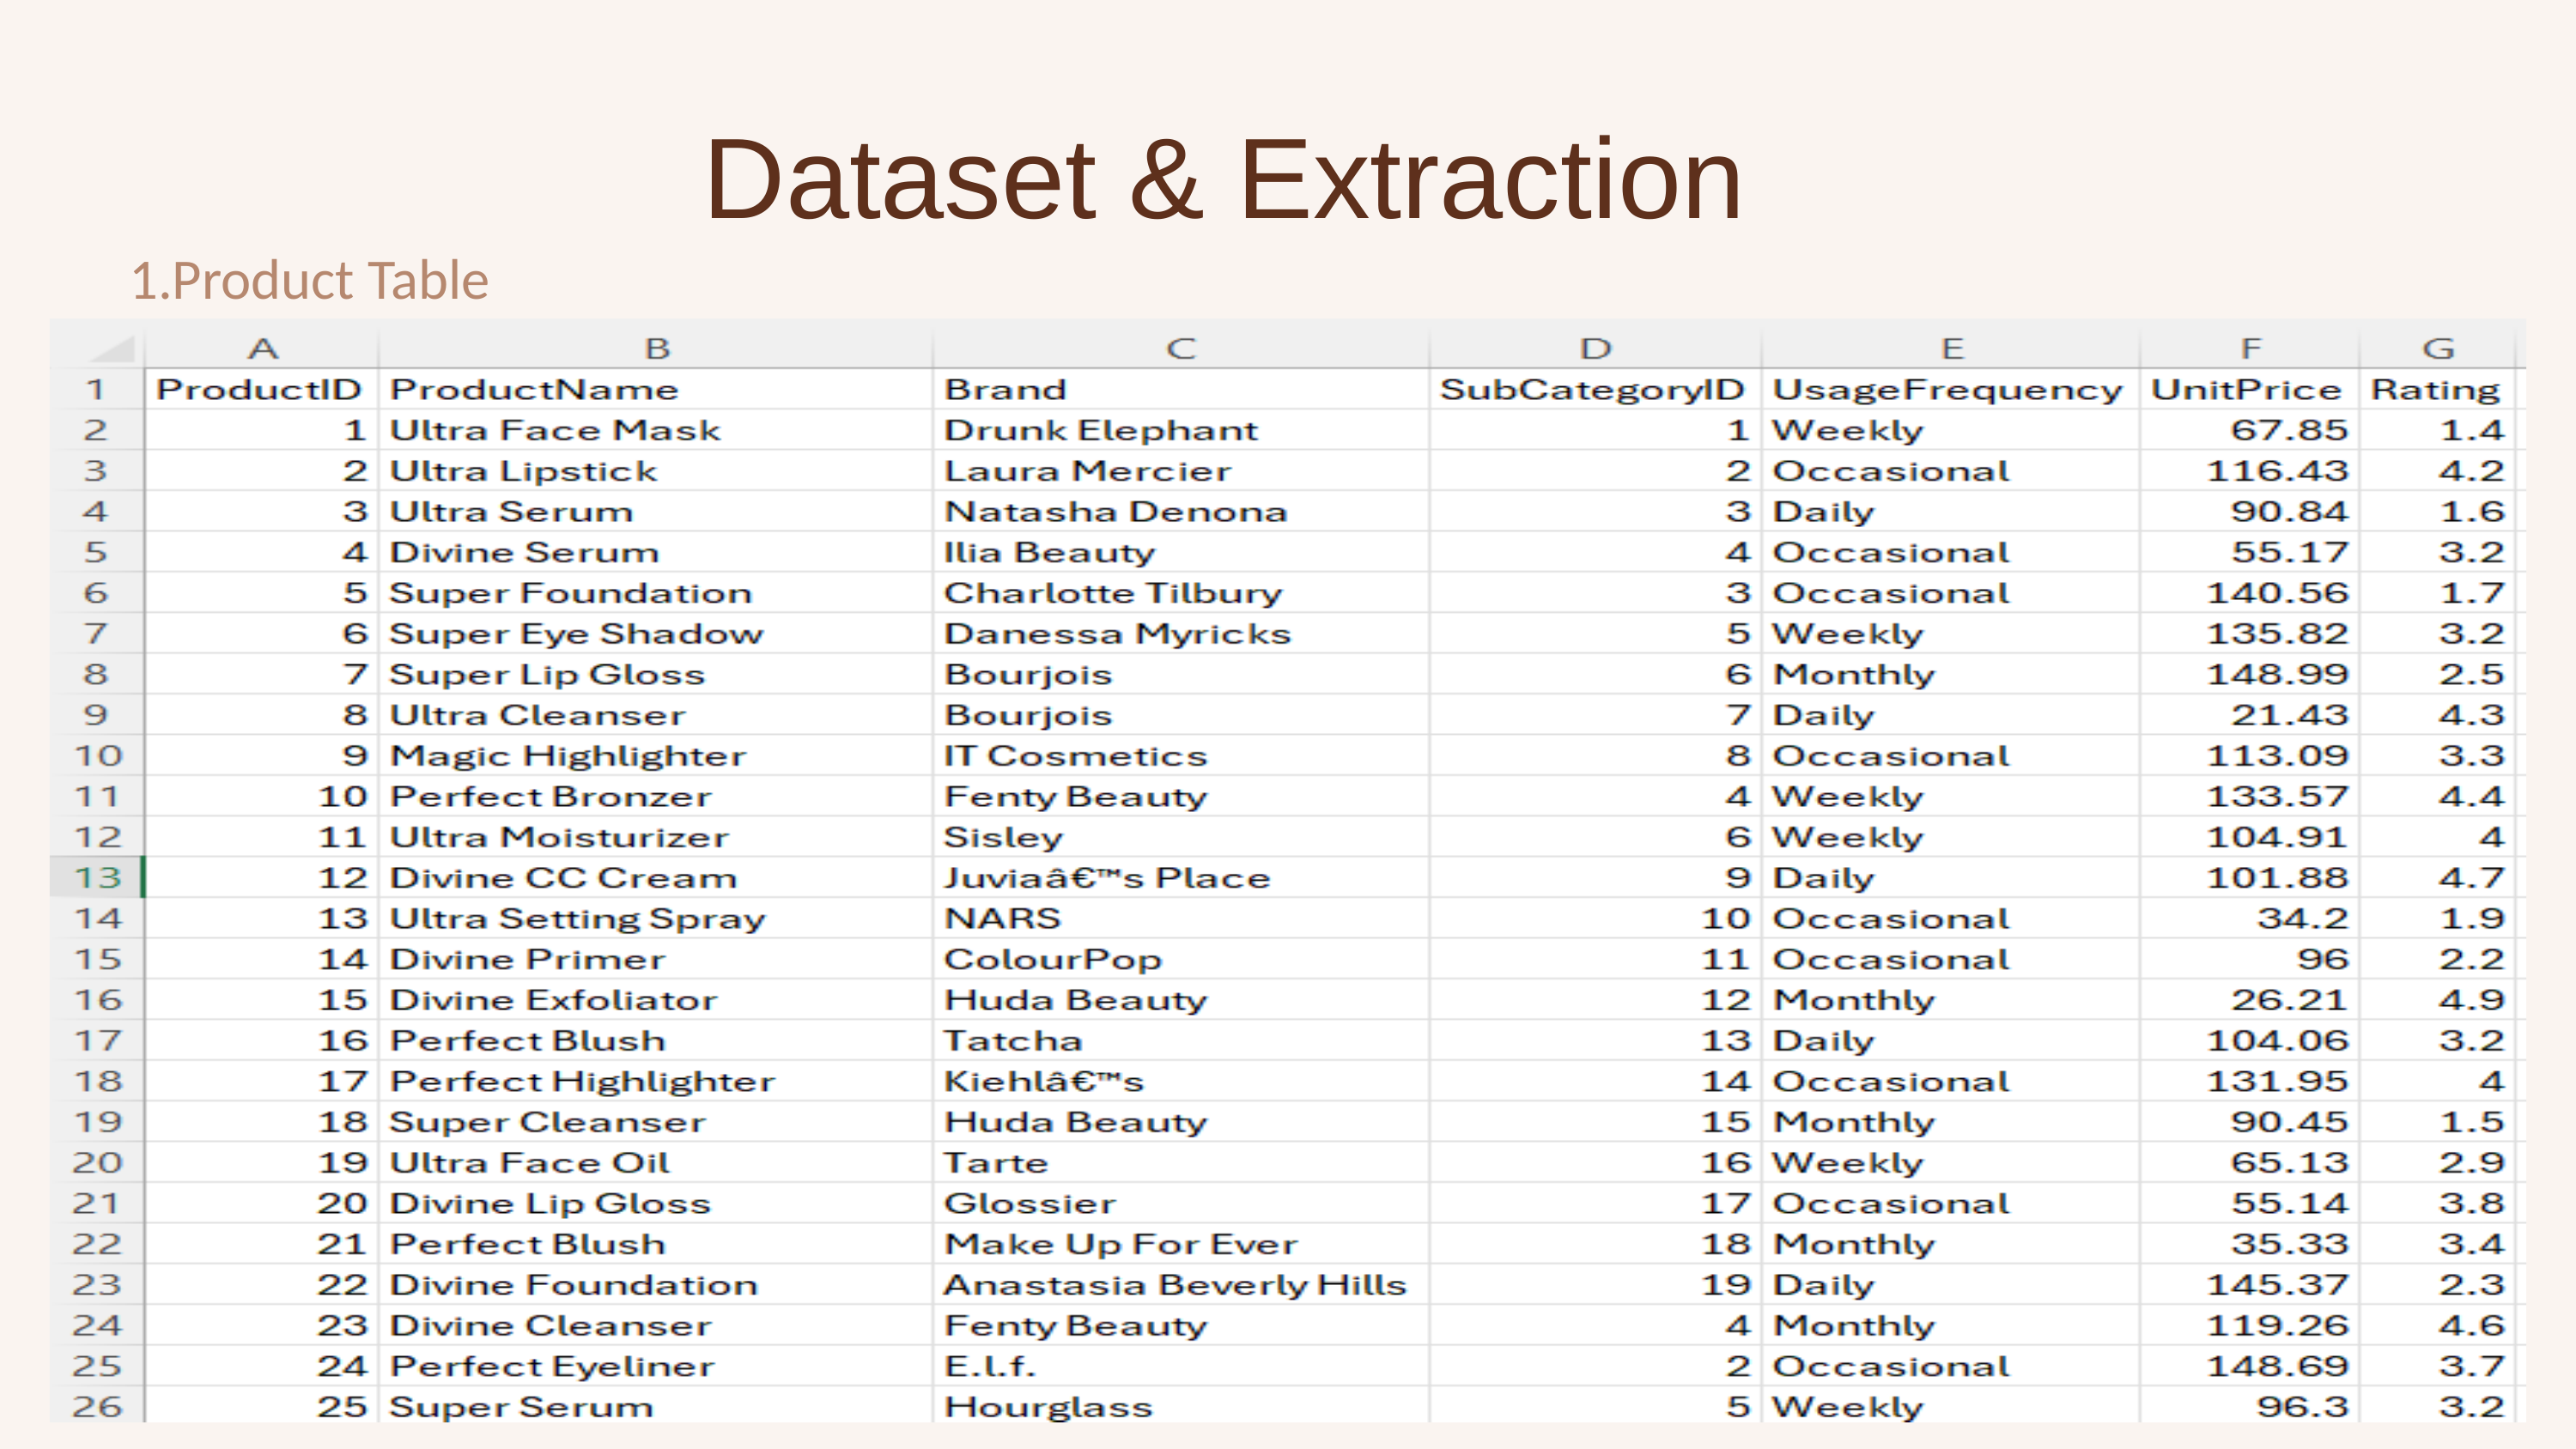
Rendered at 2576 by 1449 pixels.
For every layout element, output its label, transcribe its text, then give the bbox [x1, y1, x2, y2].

text_box 1.Product Table [116, 167, 524, 315]
text_box Dataset & Extraction [702, 27, 1874, 315]
picture [49, 318, 2527, 1422]
